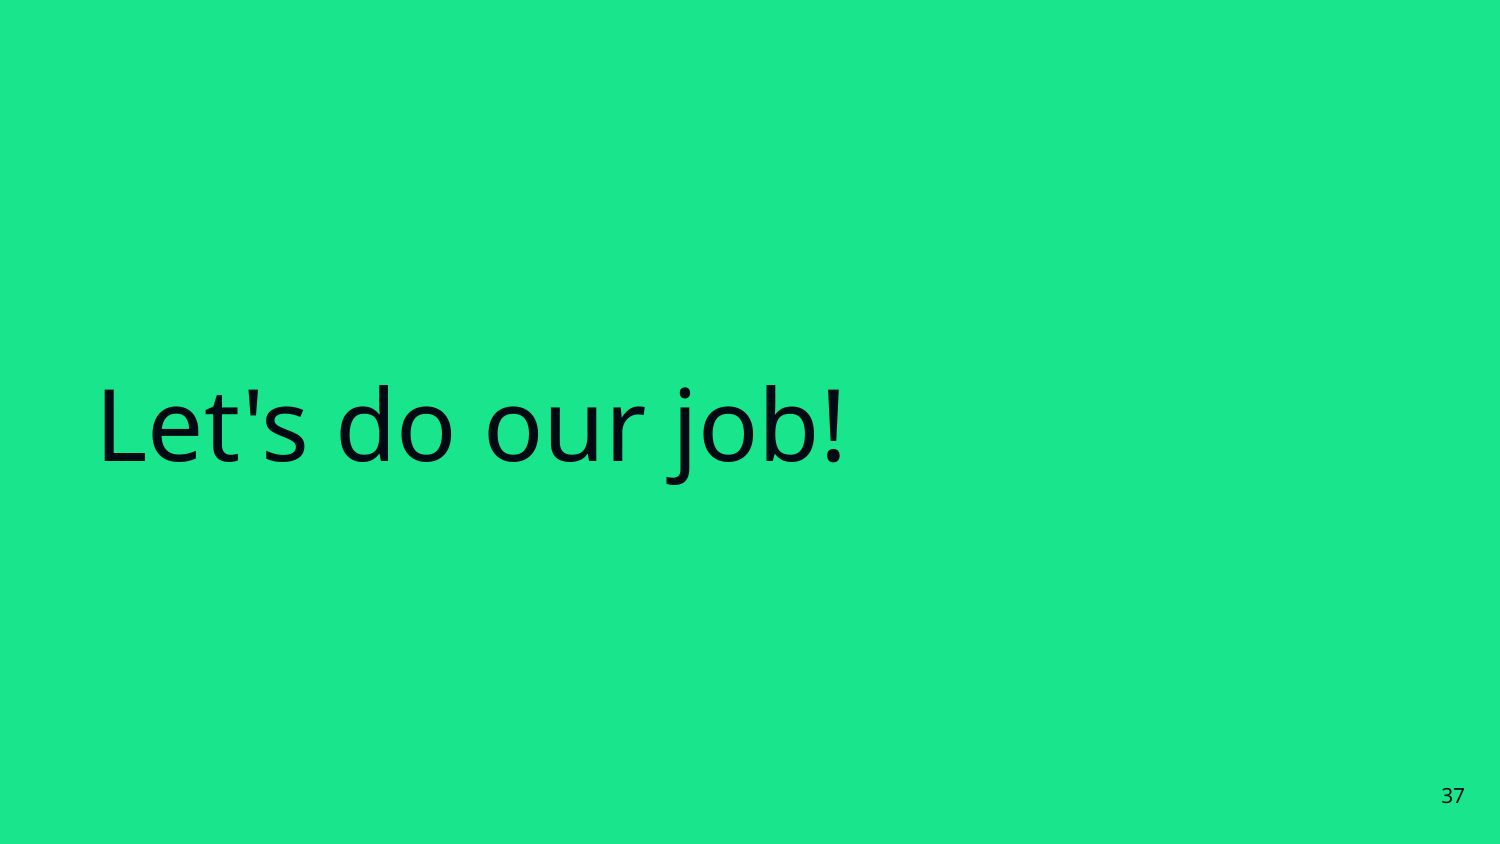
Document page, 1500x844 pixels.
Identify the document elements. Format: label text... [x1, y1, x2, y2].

title Let's do our job! [80, 86, 1032, 758]
slide_number ‹#› [1389, 764, 1480, 830]
